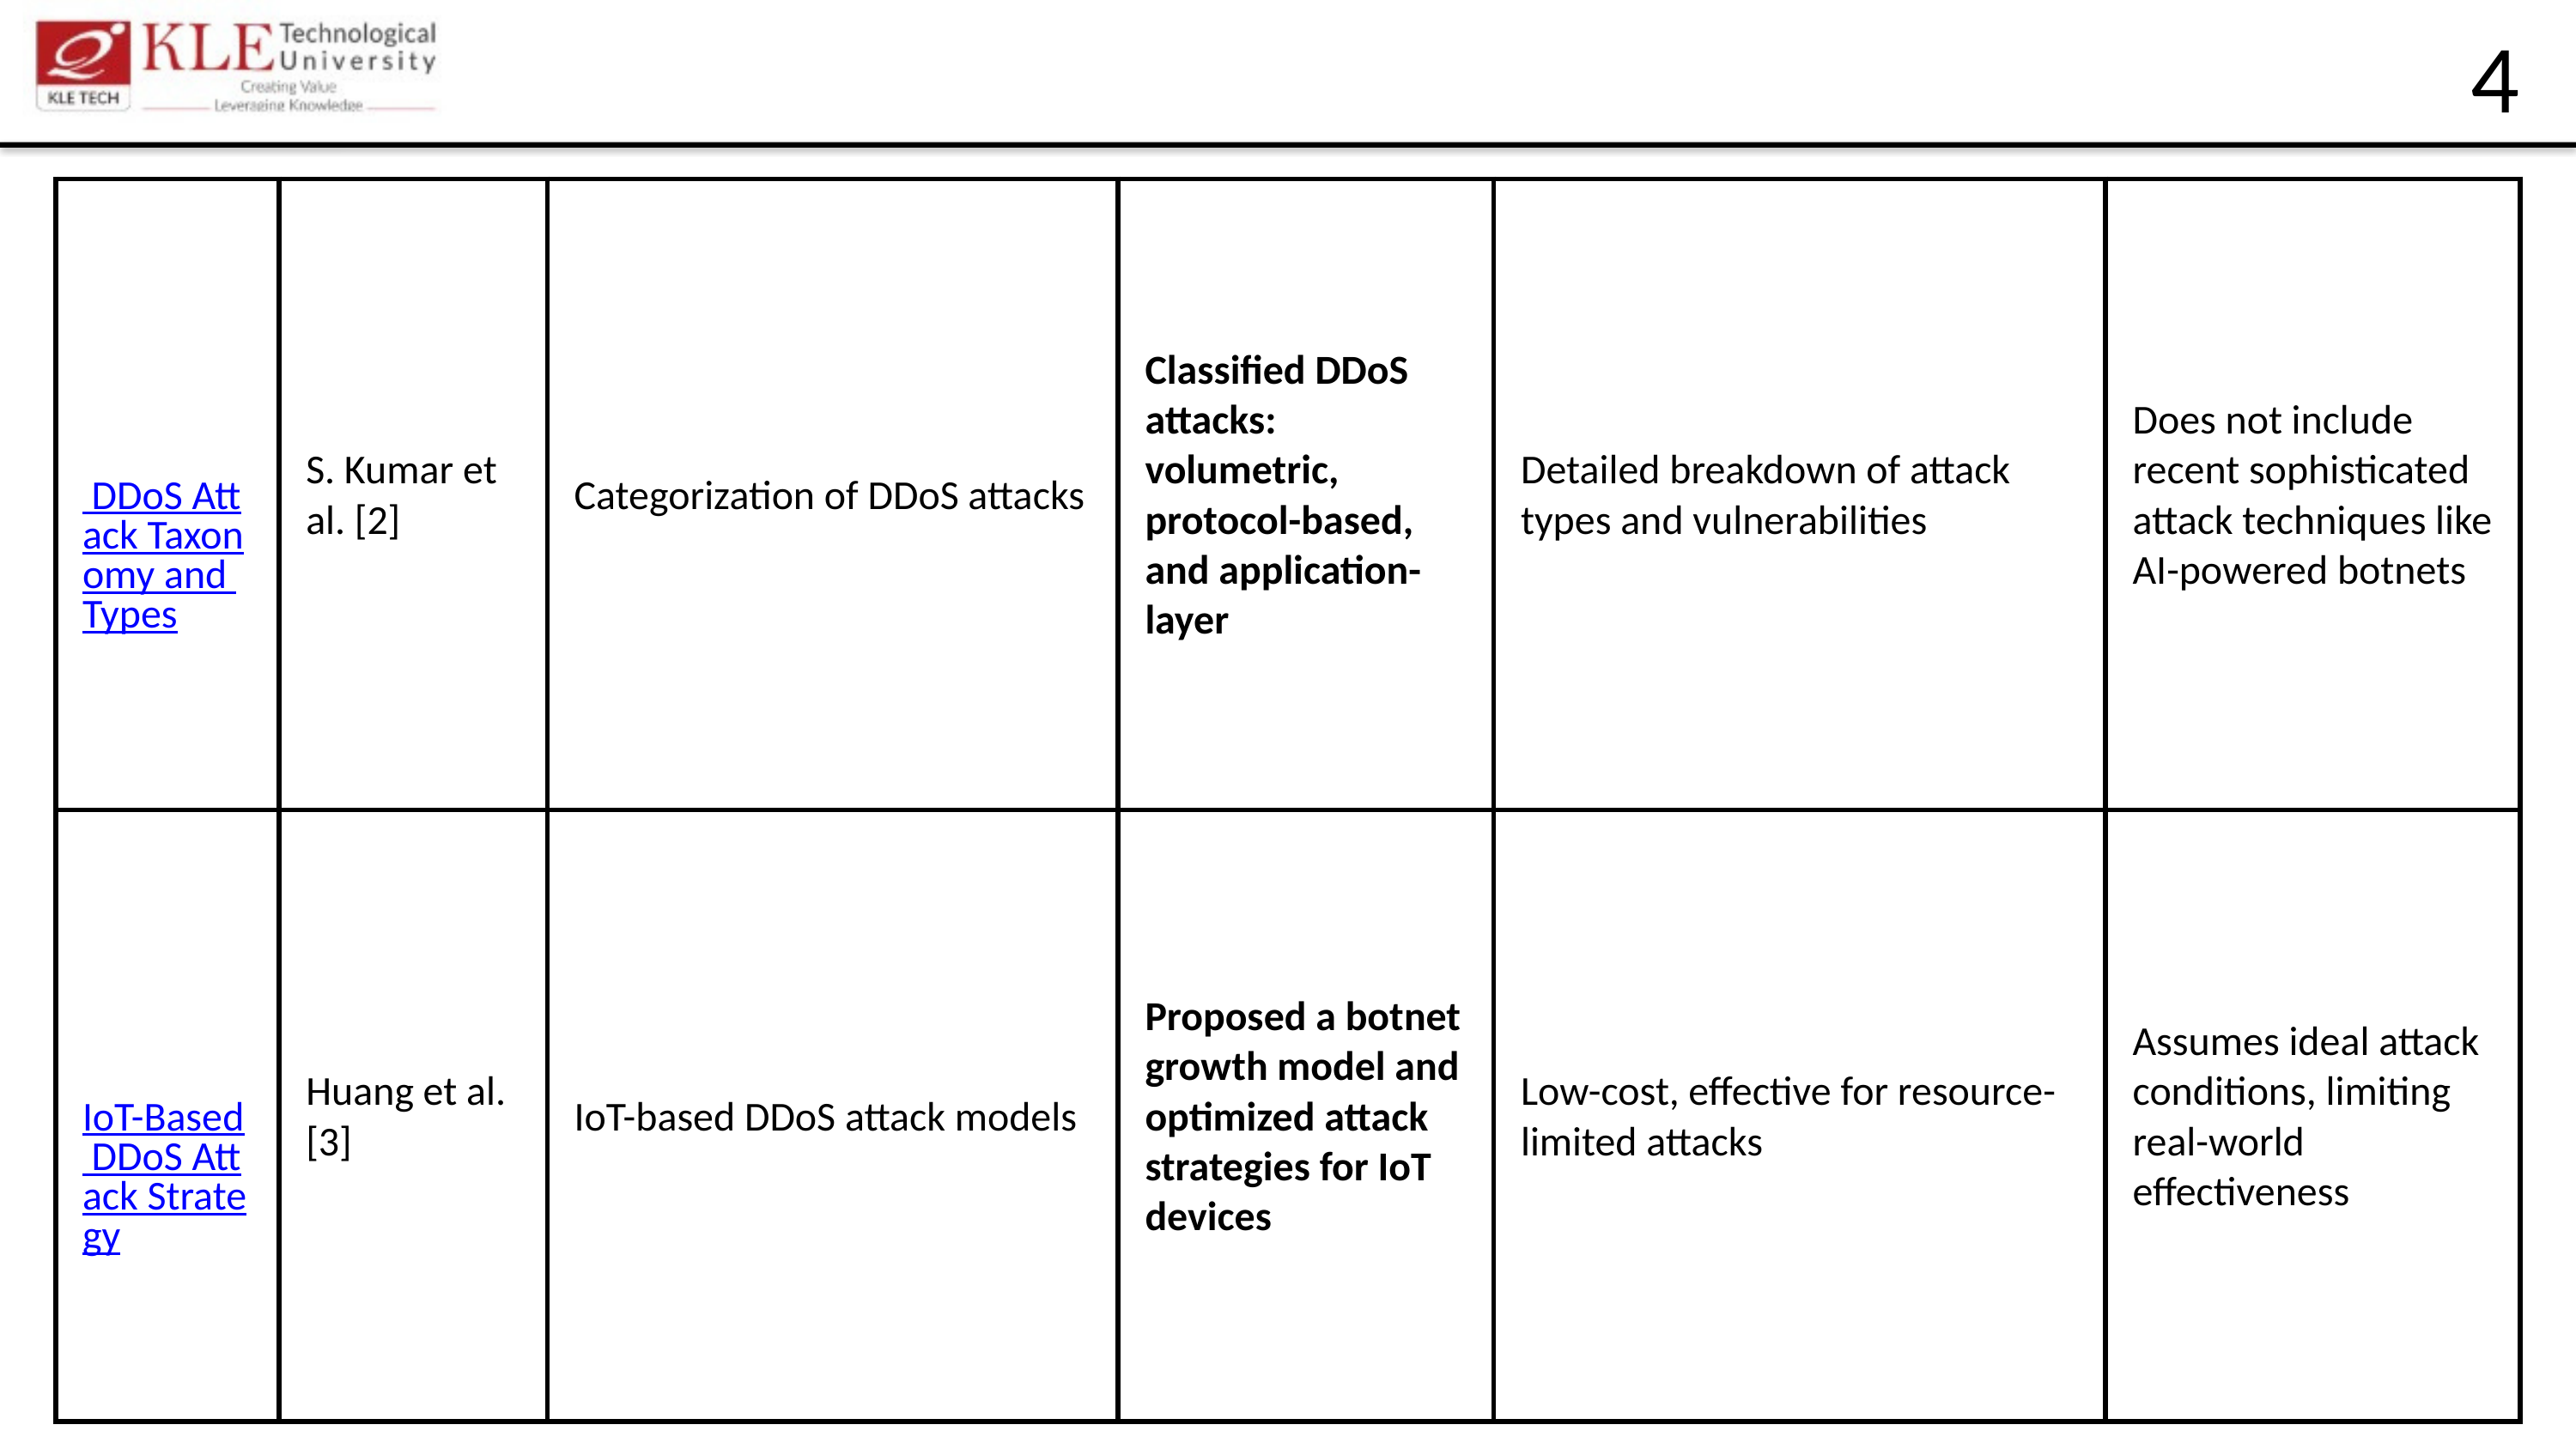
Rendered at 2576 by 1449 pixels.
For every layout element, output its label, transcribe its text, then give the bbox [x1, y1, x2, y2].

table_cell Low-cost, effective for resource-limited attacks [1496, 812, 2103, 1419]
table_cell Proposed a botnet growth model and optimized attack strategies for IoT devices [1121, 812, 1492, 1419]
table_header S. Kumar et al. [2] [282, 181, 545, 808]
table_header Does not include recent sophisticated attack techniques like AI-powered botnets [2108, 181, 2518, 808]
table_header Detailed breakdown of attack types and vulnerabilities [1496, 181, 2103, 808]
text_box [0, 0, 2576, 145]
table_header Classified DDoS attacks: volumetric, protocol-based, and application-layer [1121, 181, 1492, 808]
table_cell IoT-Based DDoS Attack Strategy [58, 812, 276, 1419]
table_cell Assumes ideal attack conditions, limiting real-world effectiveness [2108, 812, 2518, 1419]
table_header DDoS Attack Taxonomy and Types [58, 181, 276, 808]
table_header Categorization of DDoS attacks [550, 181, 1115, 808]
table_cell Huang et al. [3] [282, 812, 545, 1419]
table_cell IoT-based DDoS attack models [550, 812, 1115, 1419]
